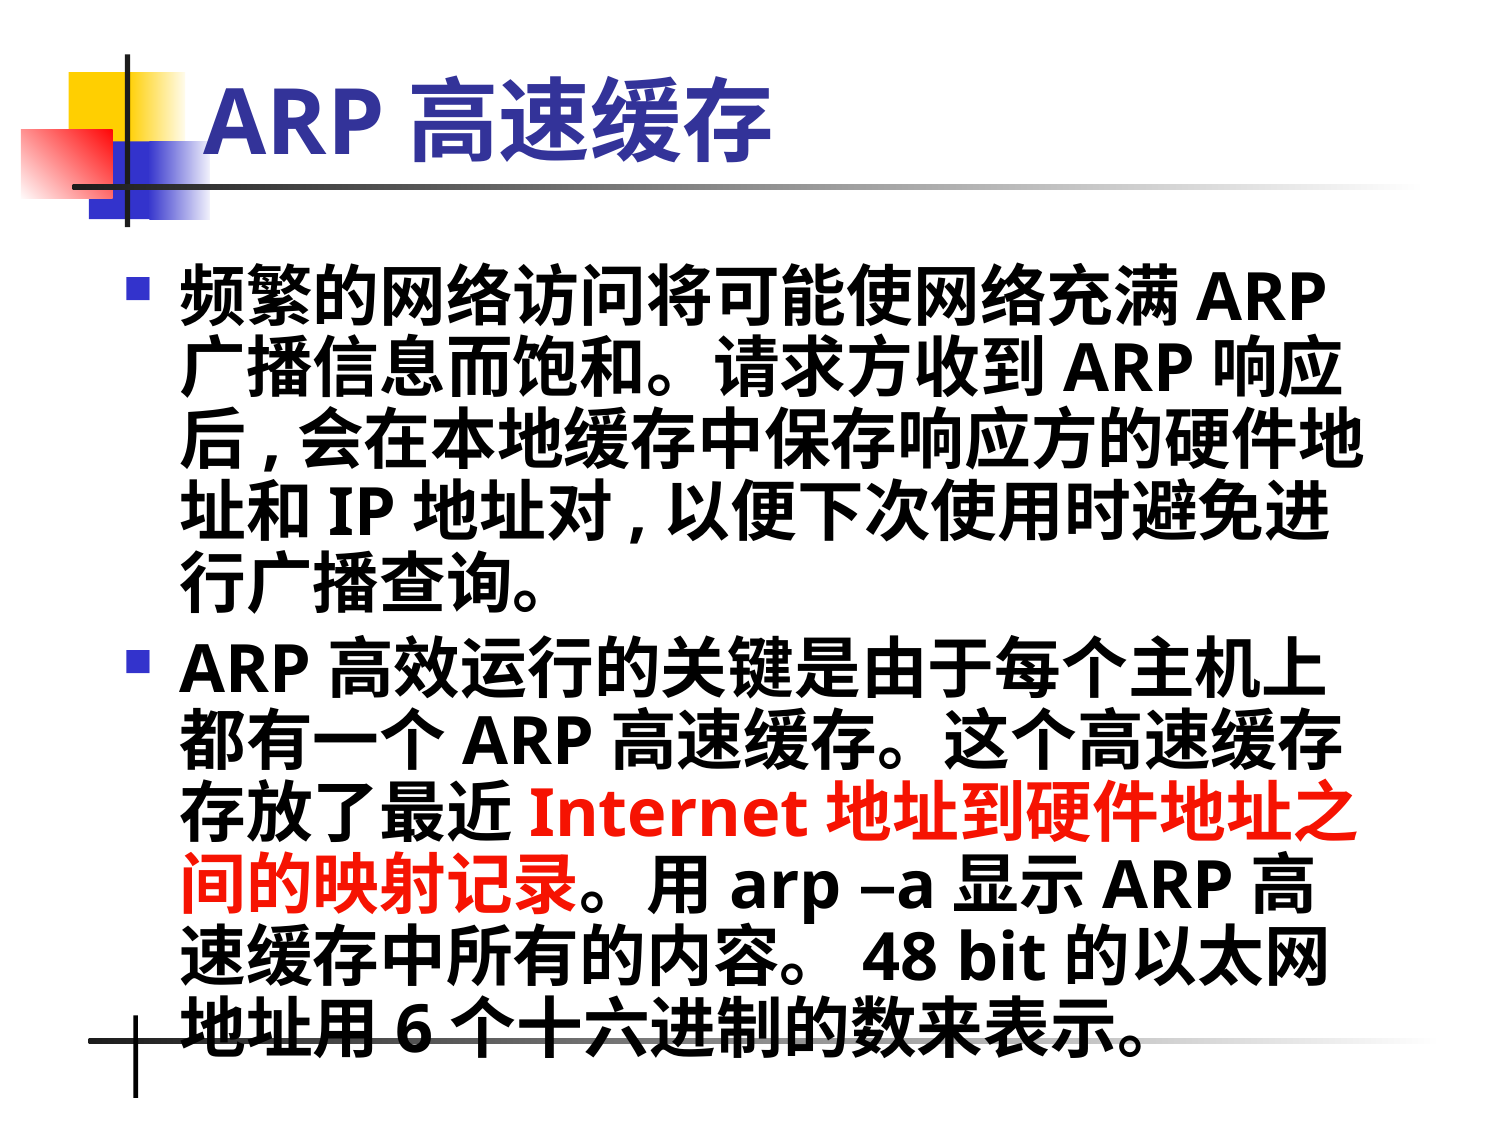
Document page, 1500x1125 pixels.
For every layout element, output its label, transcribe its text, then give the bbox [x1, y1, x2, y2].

title ARP高速缓存 [188, 23, 1468, 181]
list 频繁的网络访问将可能使网络充满ARP广播信息而饱和。请求方收到ARP响应后,会在本地缓存中保存响应方的硬件地址和IP地址对,以便下次使用时避免进行广播查询。 ARP高效运行的关键是由于每个主机上都有一个ARP高速缓存。这个高速缓存存放了最近Internet地址到硬件地址之间的映射记录。用arp –a显示ARP高速缓存中所有的内容。48 bit的以太网地址用6个十六进制的数来表示。 [107, 254, 1384, 931]
